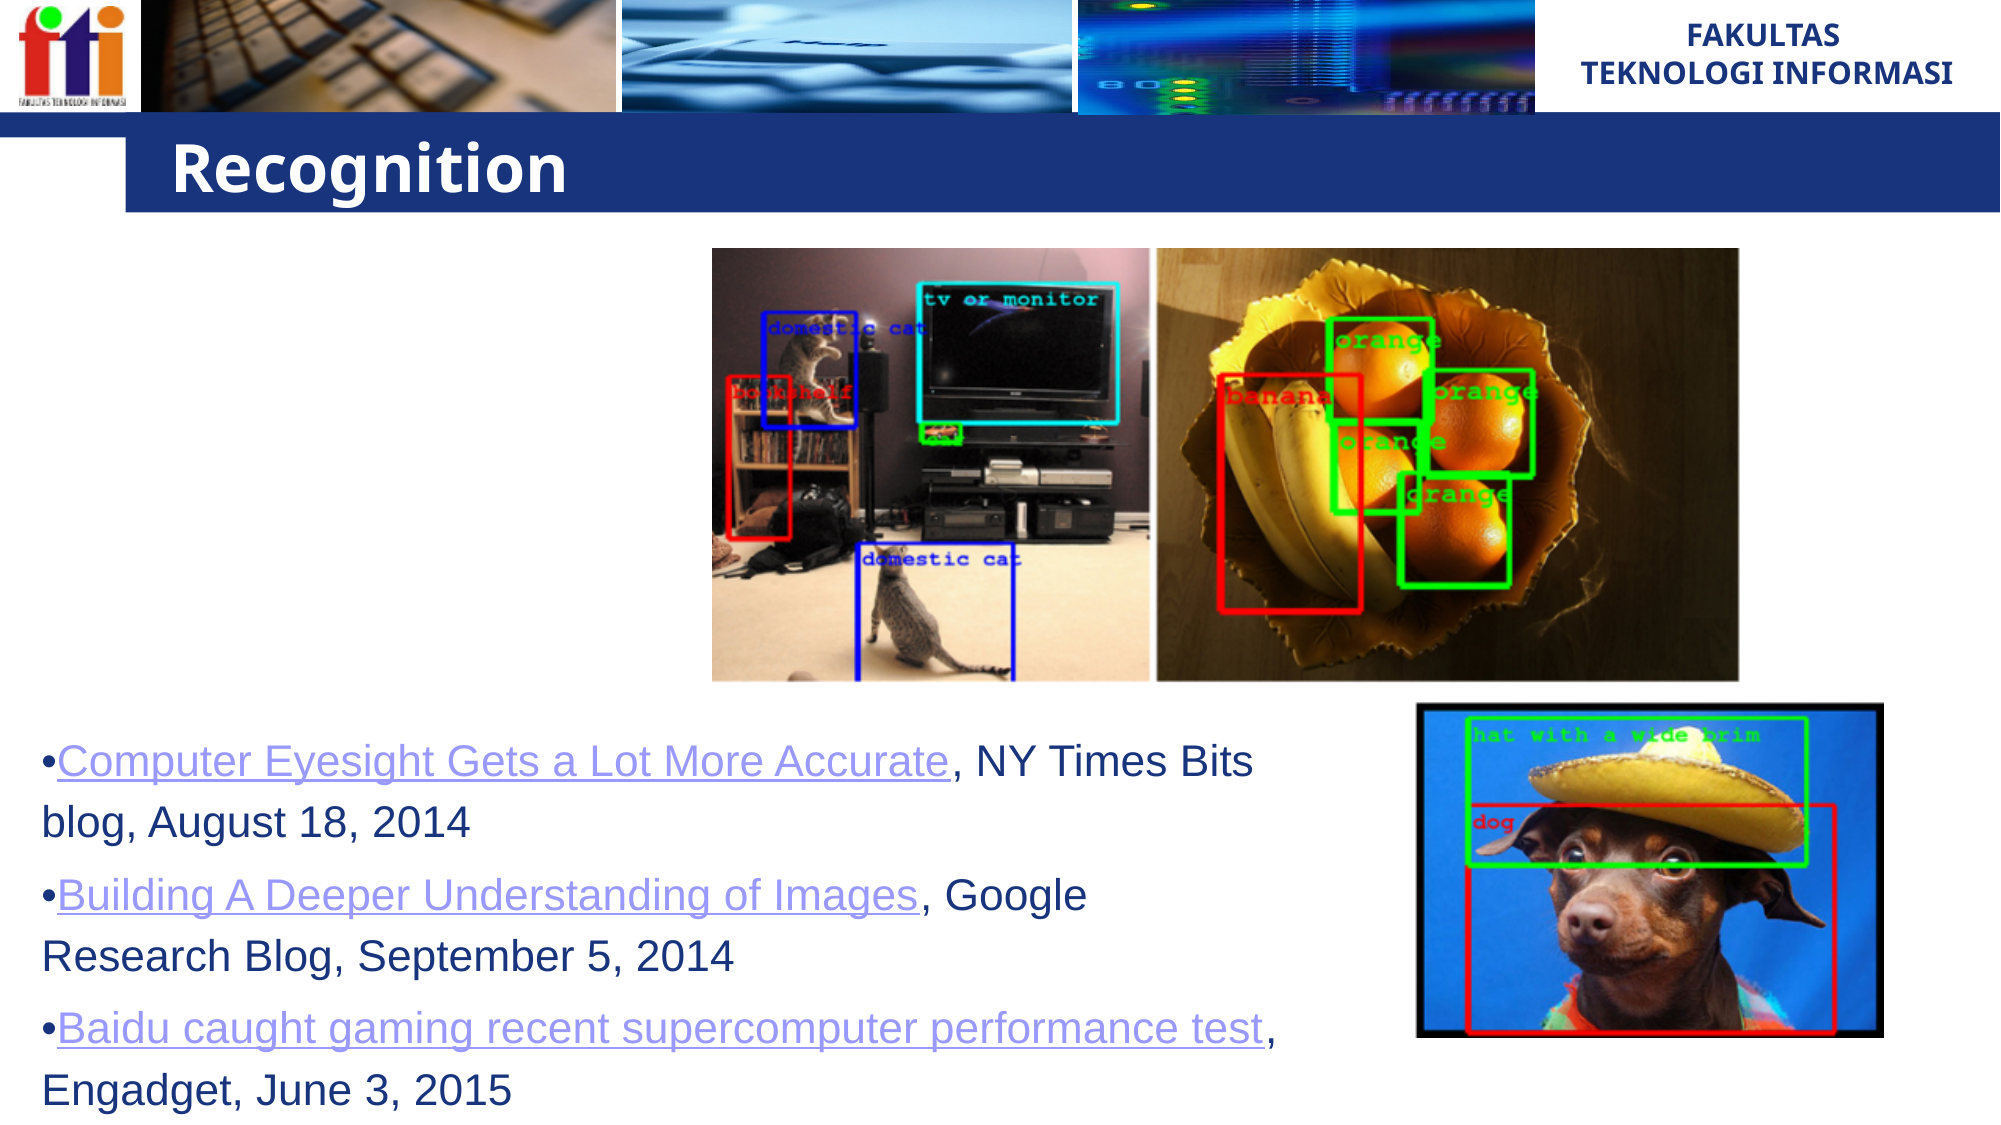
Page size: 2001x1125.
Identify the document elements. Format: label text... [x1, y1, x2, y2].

title Recognition [149, 119, 1934, 213]
text_box •Computer Eyesight Gets a Lot More Accurate, NY Times Bits blog, August 18, 2014 •Building A Deeper Understanding of Images, Google Research Blog, September 5, 2014 •Baidu caught gaming recent supercomputer performance test, Engadget, June 3, 2015 [21, 704, 1299, 1108]
picture [712, 248, 1884, 1038]
picture [622, 0, 1072, 113]
picture [19, 6, 126, 106]
picture [1078, 0, 1535, 115]
picture [141, 0, 616, 112]
